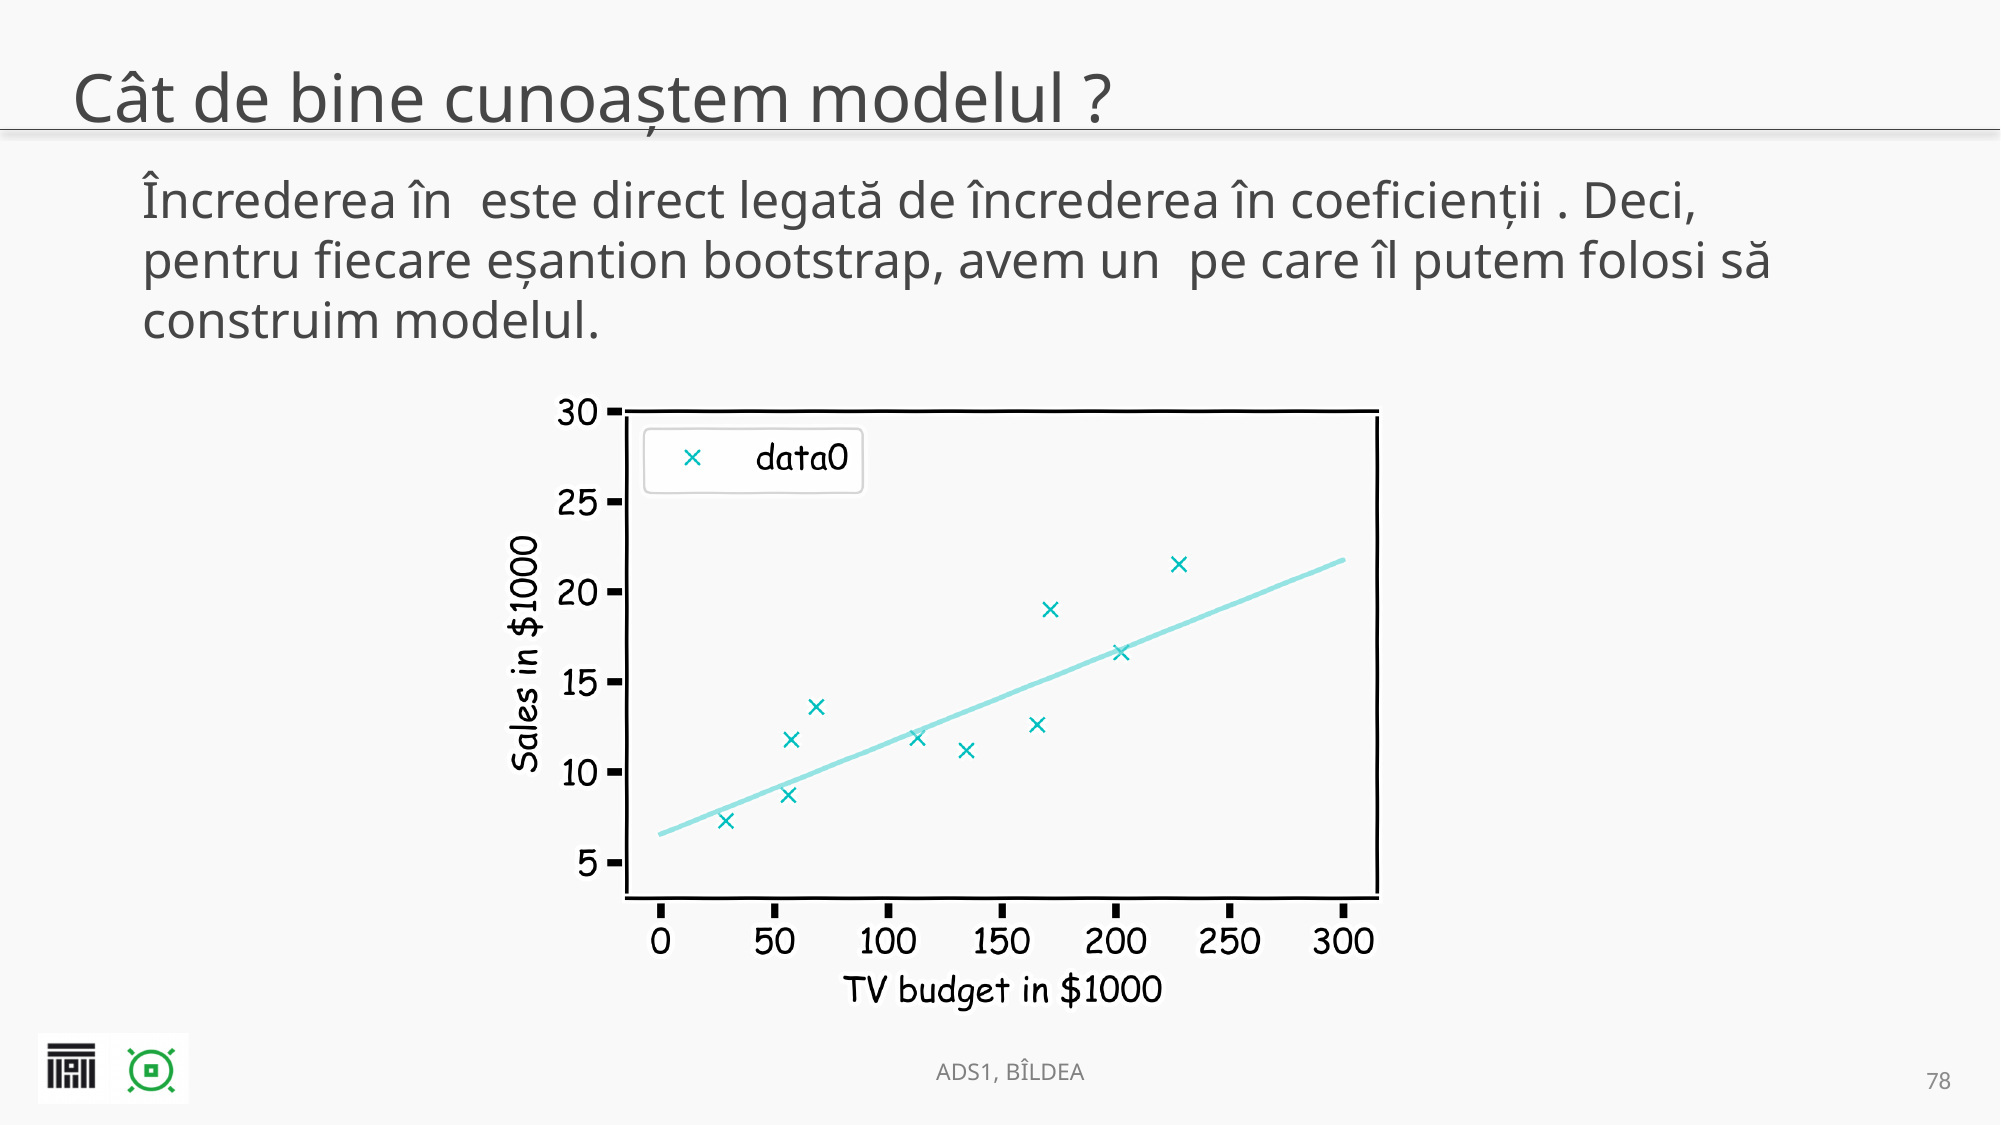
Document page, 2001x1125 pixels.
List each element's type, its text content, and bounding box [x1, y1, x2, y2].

picture [411, 325, 1484, 1041]
slide_number 77 [1500, 1050, 1967, 1110]
picture [38, 1033, 189, 1104]
